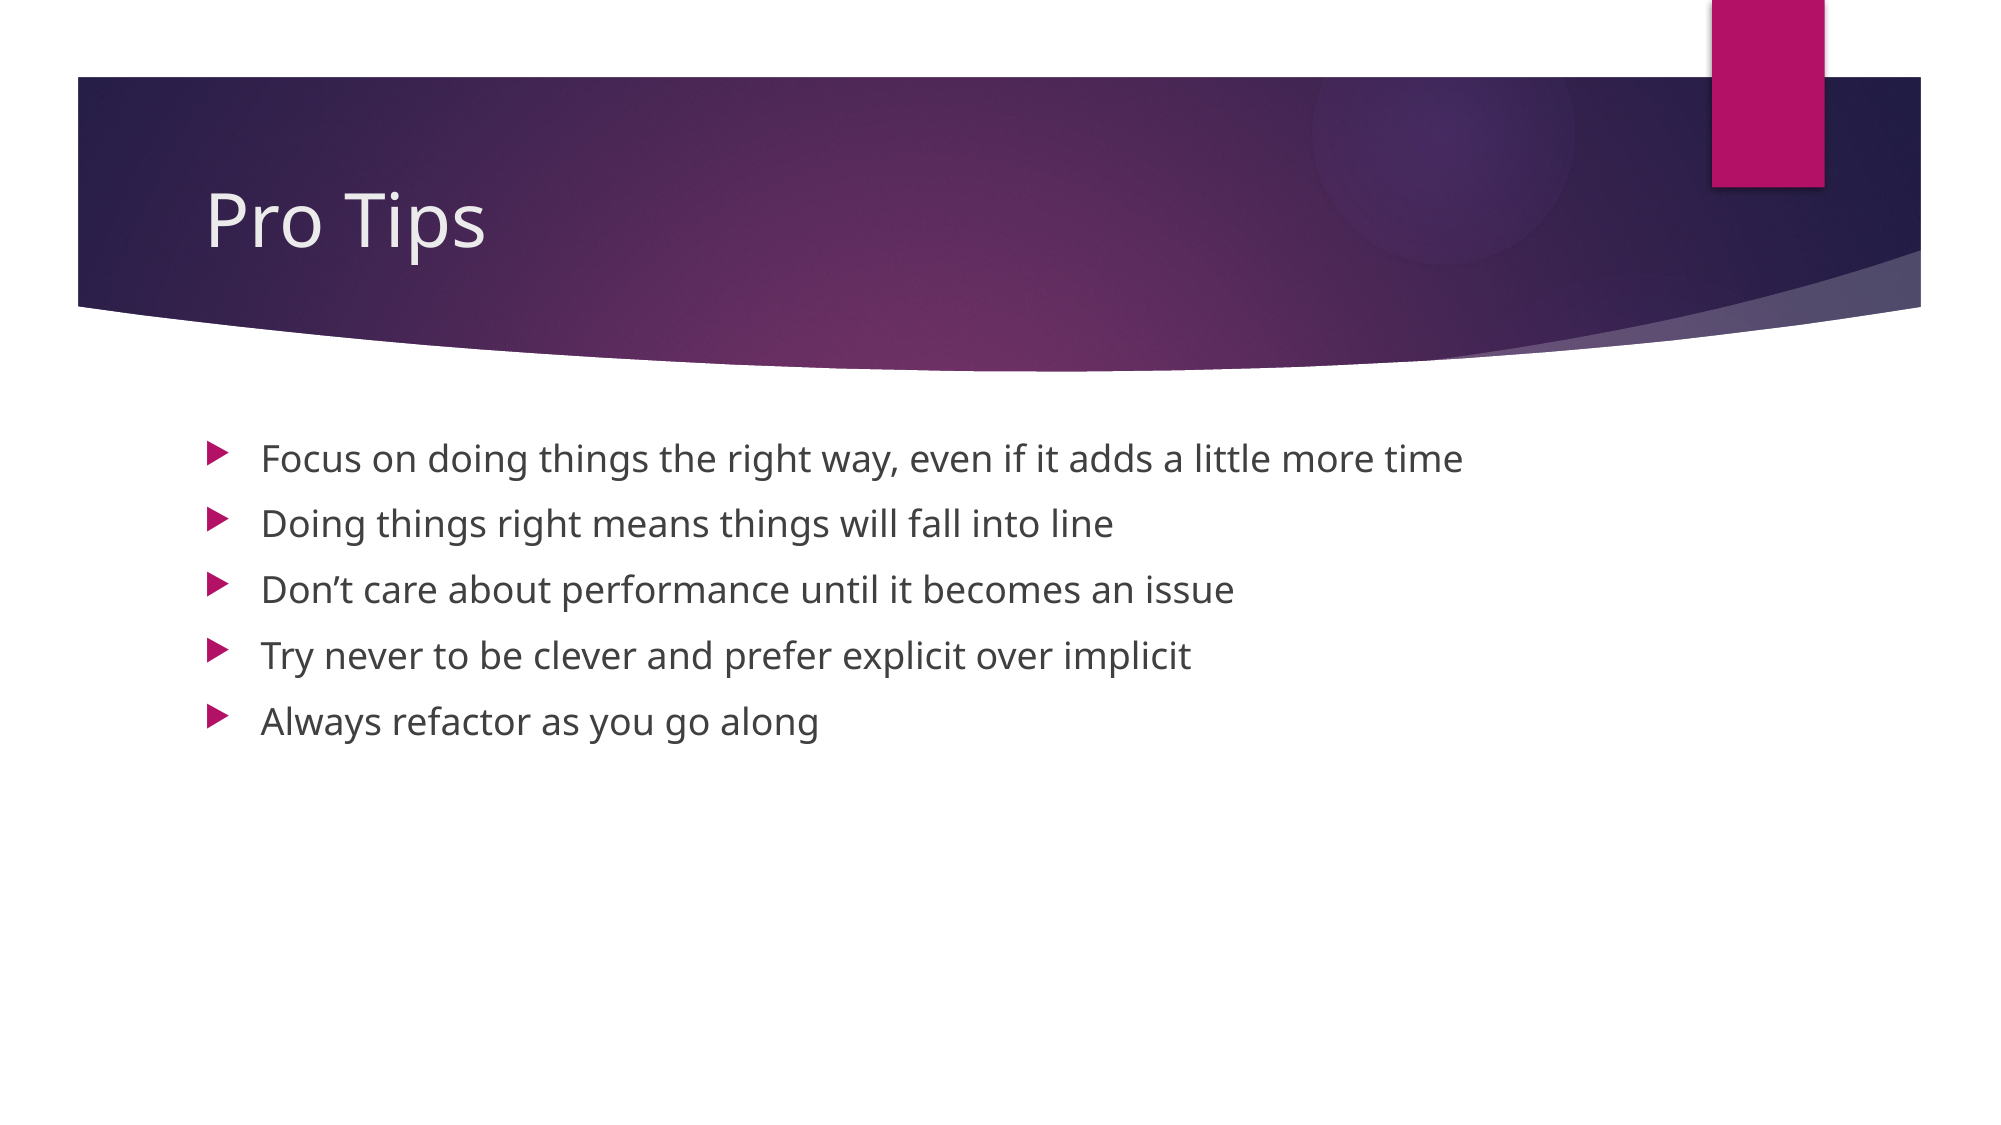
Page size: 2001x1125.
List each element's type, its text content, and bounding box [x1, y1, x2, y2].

title Pro Tips [189, 159, 1627, 276]
list Focus on doing things the right way, even if it adds a little more time Doing things right means things will fall into line Don’t care about performance until it becomes an issue Try never to be clever and prefer explicit over implicit Always refactor as you go along [189, 427, 1638, 988]
